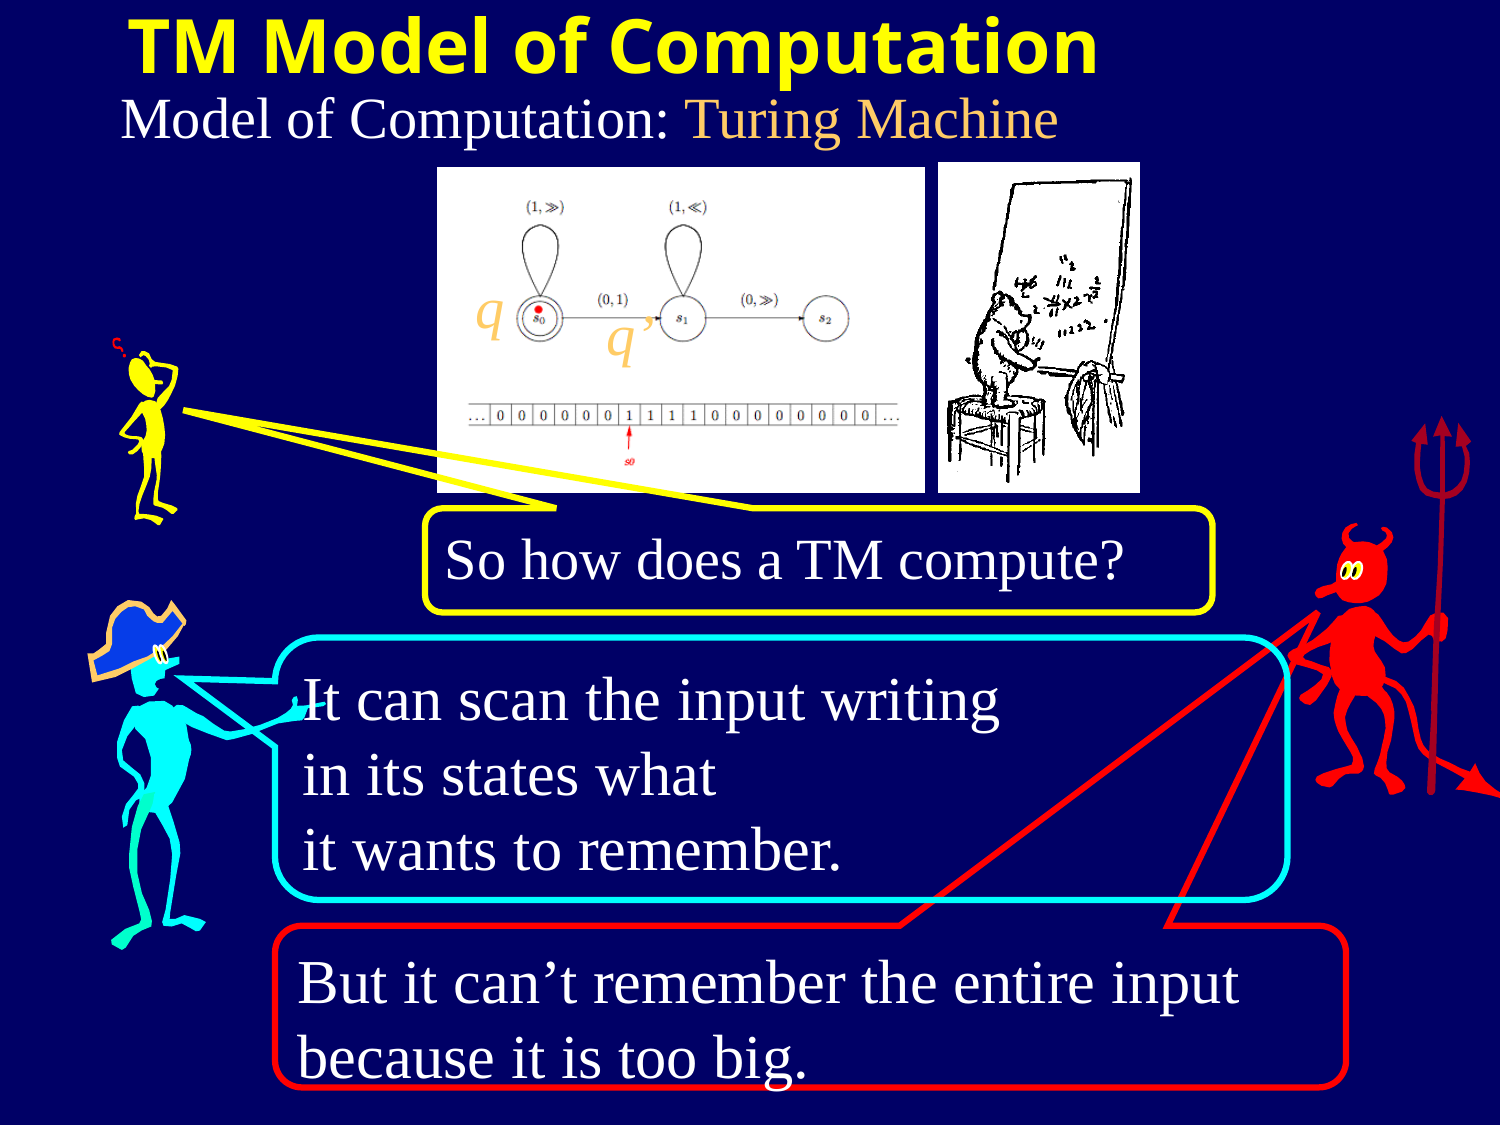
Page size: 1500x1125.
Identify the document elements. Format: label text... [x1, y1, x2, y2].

text_box Model of Computation: Turing Machine [75, 73, 1450, 158]
picture [437, 167, 925, 493]
text_box It can scan the input writing in its states what it wants to remember. [329, 637, 1288, 901]
picture [937, 162, 1140, 493]
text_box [87, 599, 326, 951]
text_box So how does a TM compute? [425, 501, 1213, 613]
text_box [112, 337, 179, 526]
text_box TM Model of Computation [112, 0, 1388, 138]
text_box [1287, 415, 1500, 801]
text_box So how does a TM compute? [183, 410, 432, 476]
text_box But it can’t remember the entire input because it is too big. [275, 901, 1347, 1088]
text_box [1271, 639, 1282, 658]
